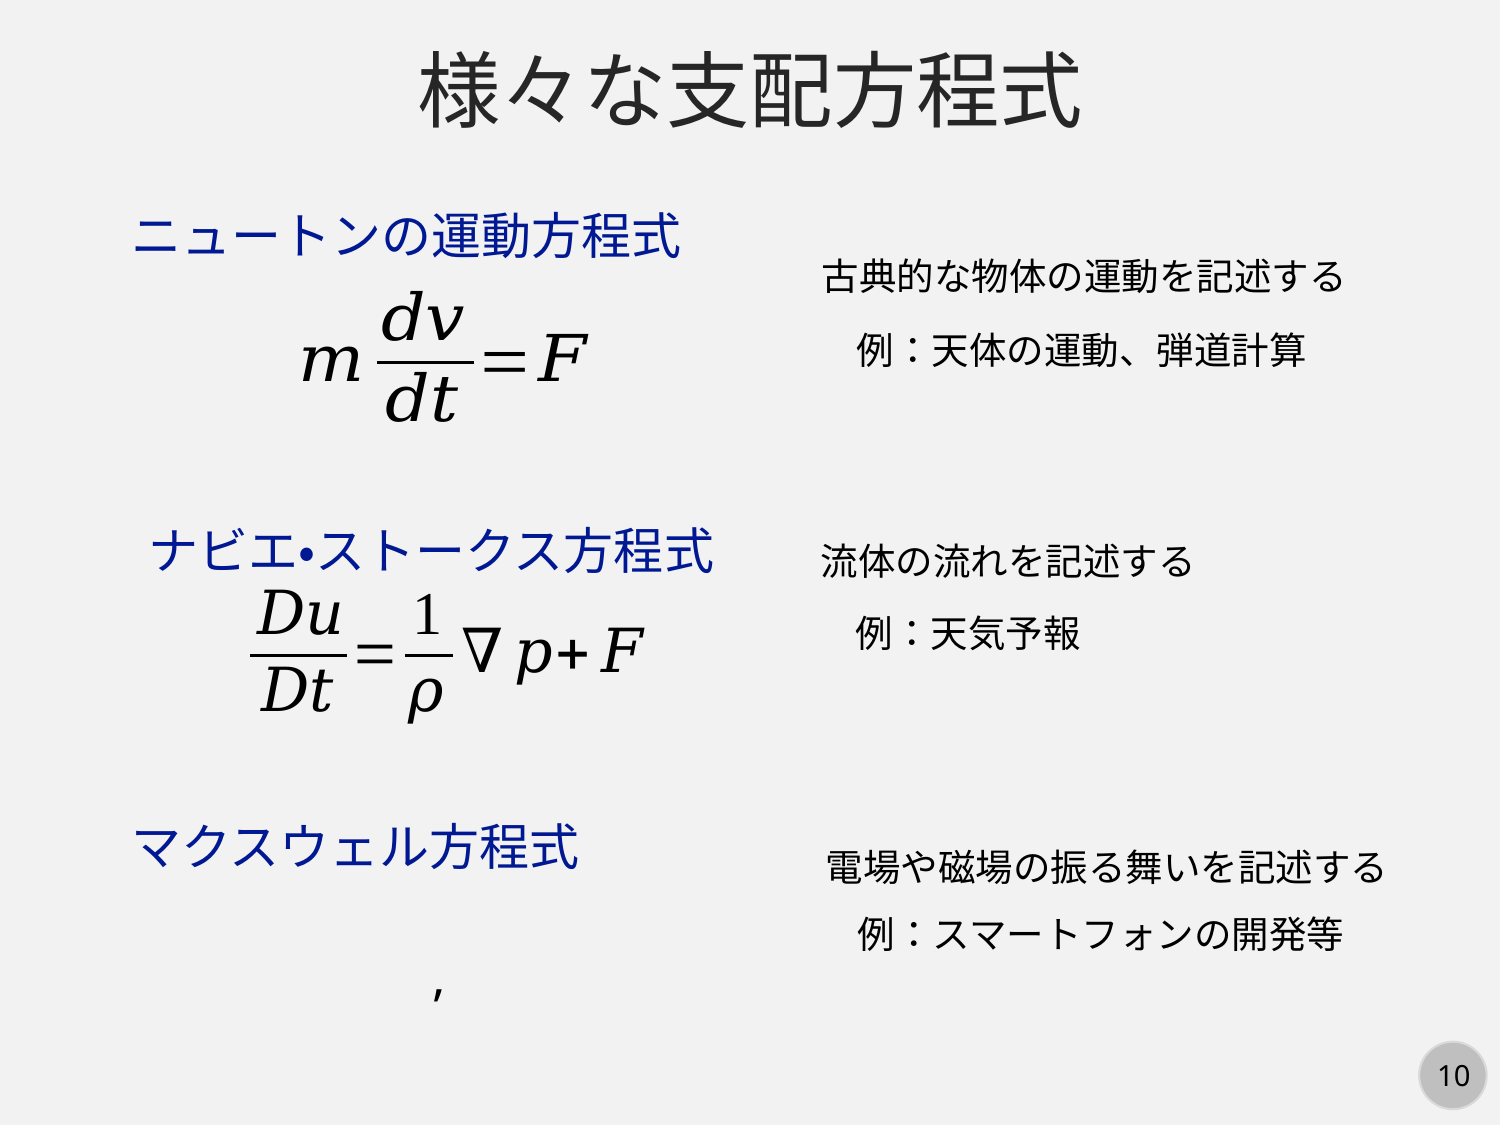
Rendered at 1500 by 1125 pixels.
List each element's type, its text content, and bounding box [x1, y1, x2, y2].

list 様々な支配方程式 [0, 31, 1500, 155]
text_box ニュートンの運動方程式 [116, 197, 696, 273]
text_box ナビエ・ストークス方程式 [133, 511, 729, 587]
text_box 例：天気予報 [841, 602, 1096, 662]
text_box マクスウェル方程式 [116, 808, 595, 883]
text_box 流体の流れを記述する [806, 530, 1211, 591]
text_box 例：スマートフォンの開発等 [842, 904, 1360, 964]
text_box 古典的な物体の運動を記述する [806, 245, 1362, 306]
text_box 例：天体の運動、弾道計算 [842, 319, 1322, 380]
text_box 電場や磁場の振る舞いを記述する [811, 836, 1404, 897]
